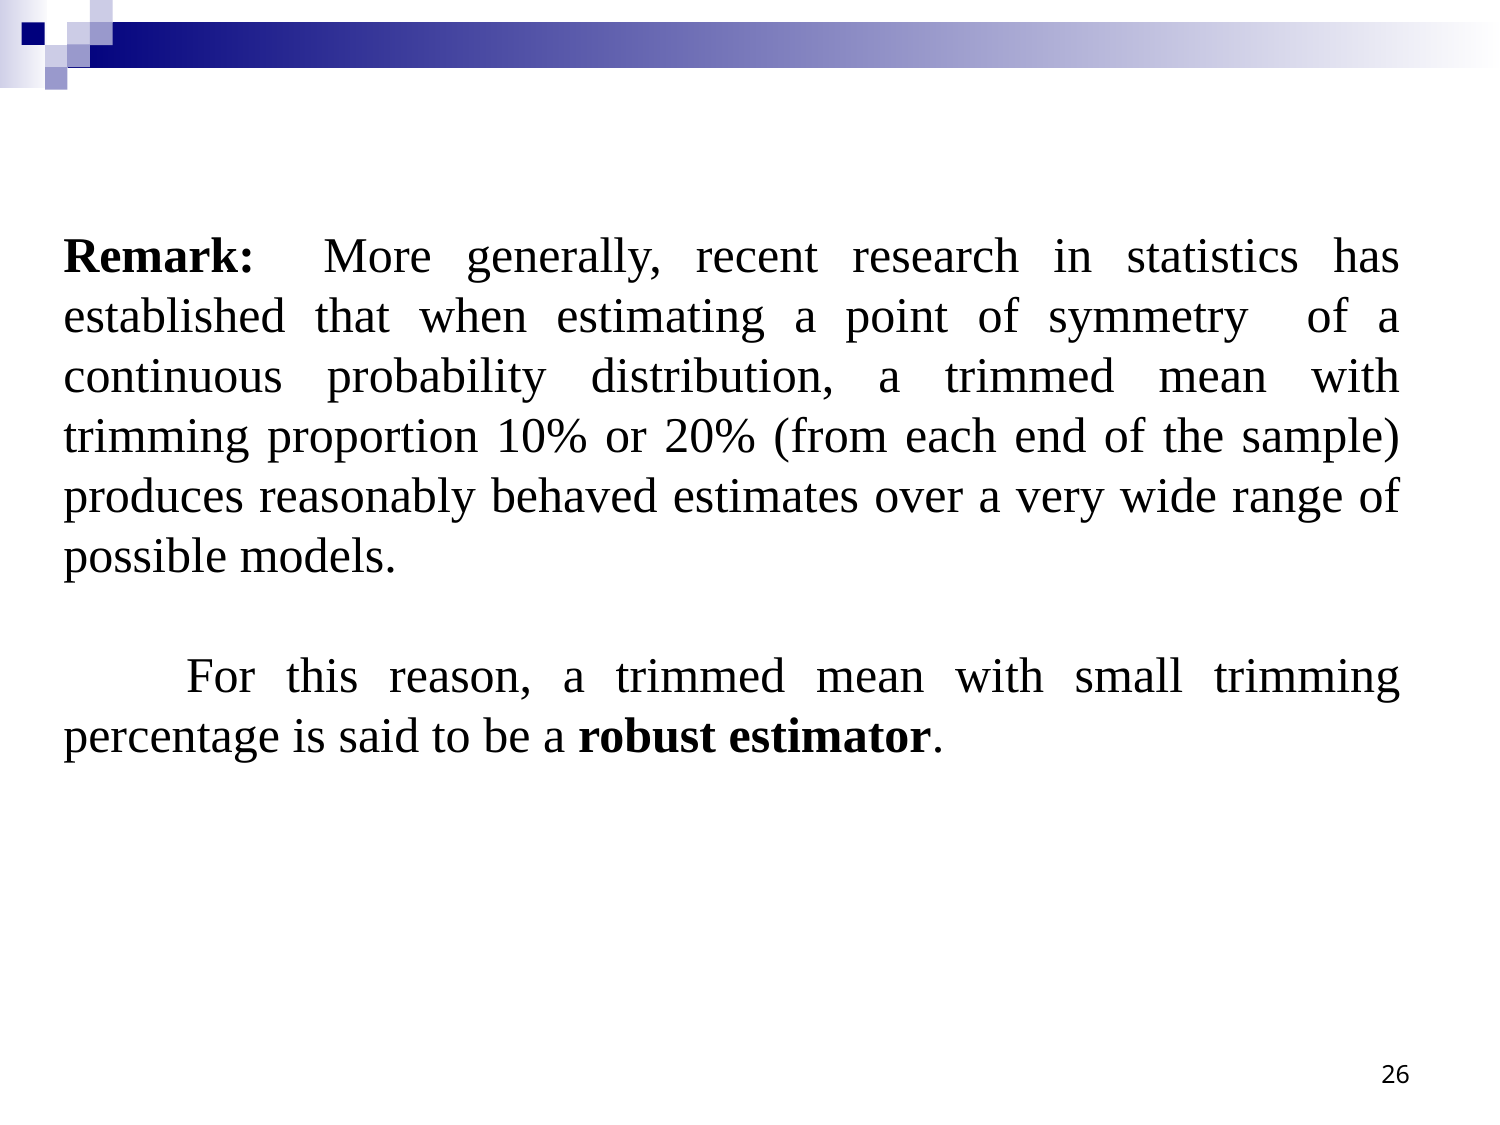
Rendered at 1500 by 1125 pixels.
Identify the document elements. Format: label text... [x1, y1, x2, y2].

slide_number 26 [1074, 1024, 1426, 1101]
